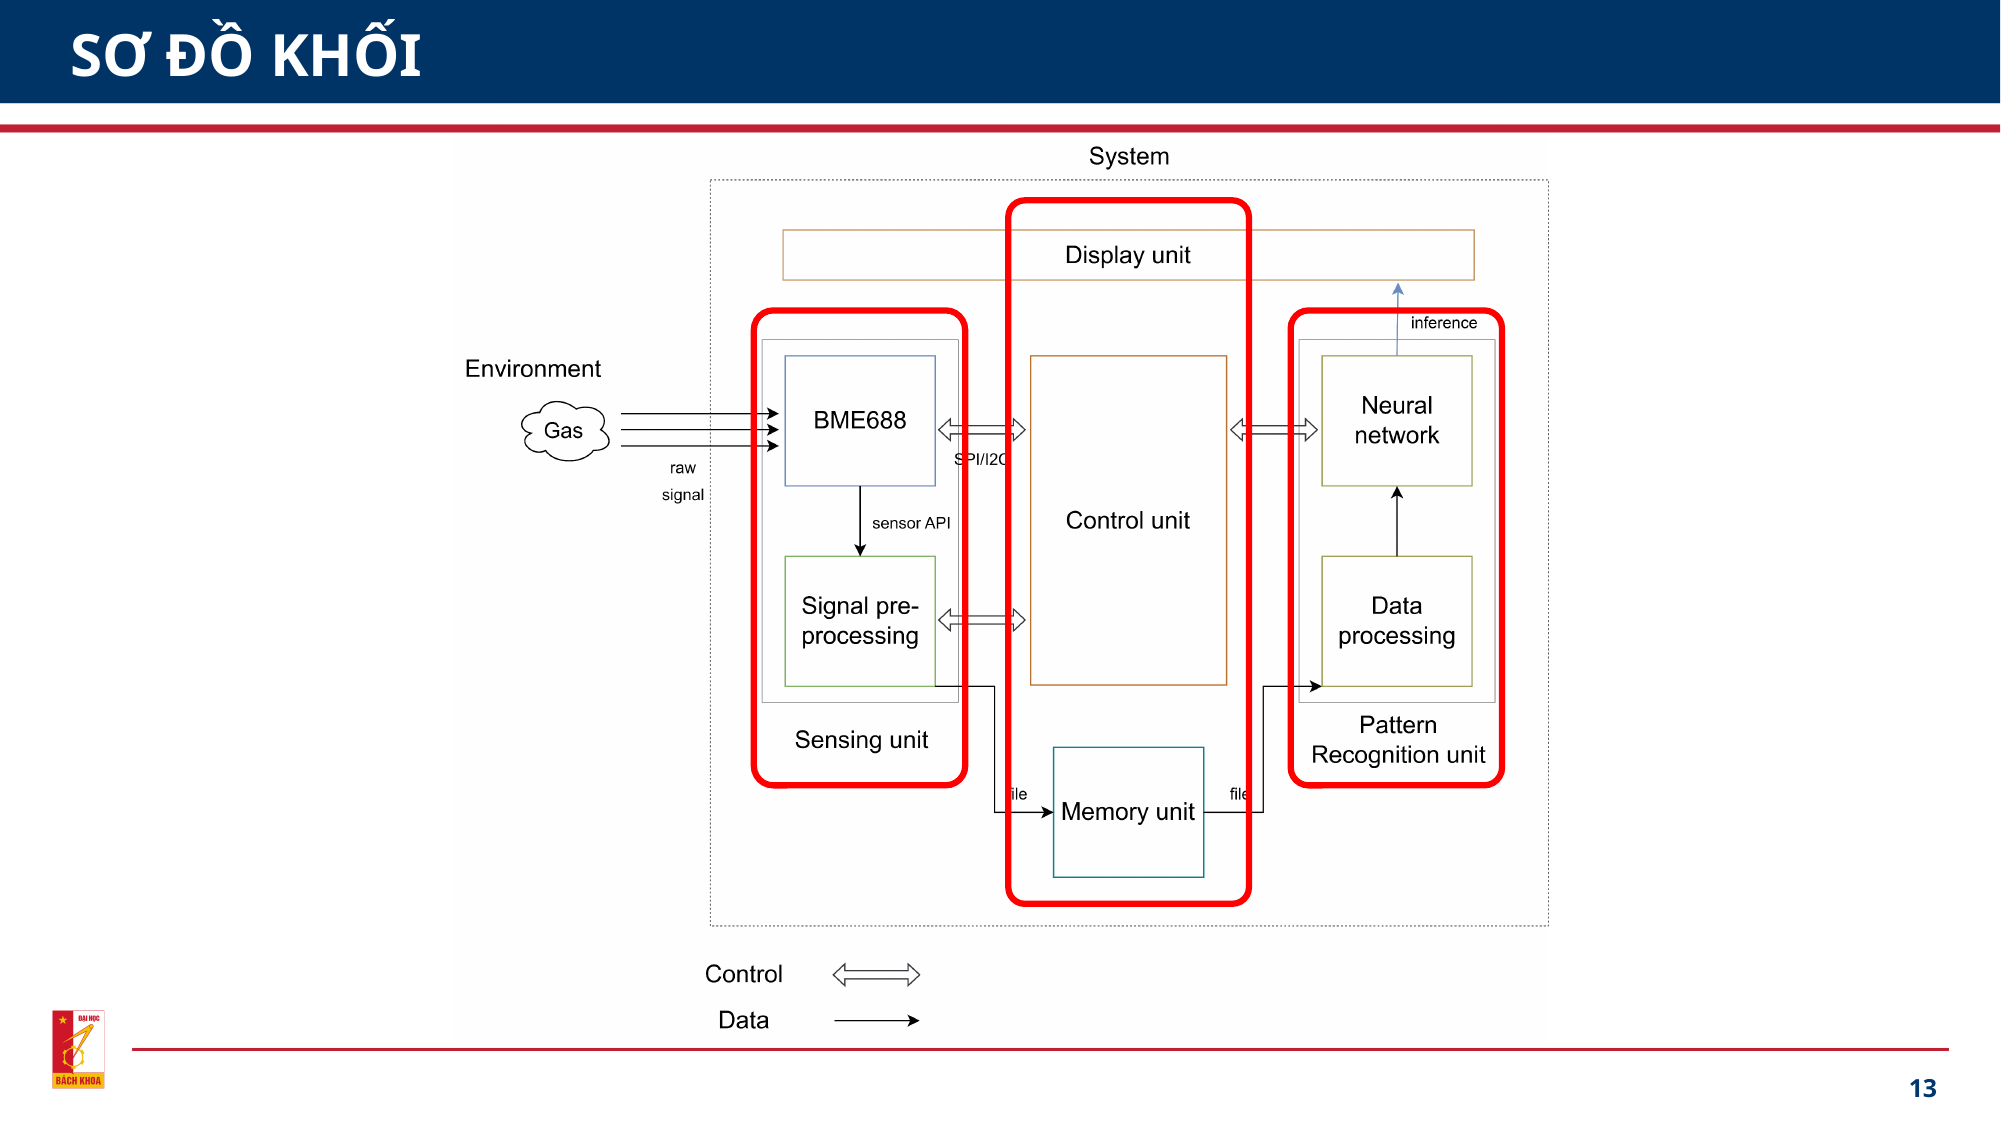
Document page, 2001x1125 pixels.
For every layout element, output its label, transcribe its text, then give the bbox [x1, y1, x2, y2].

slide_number 13 [1502, 1065, 1953, 1125]
title SƠ ĐỒ KHỐI [55, 18, 1945, 90]
picture [0, 0, 2001, 1125]
